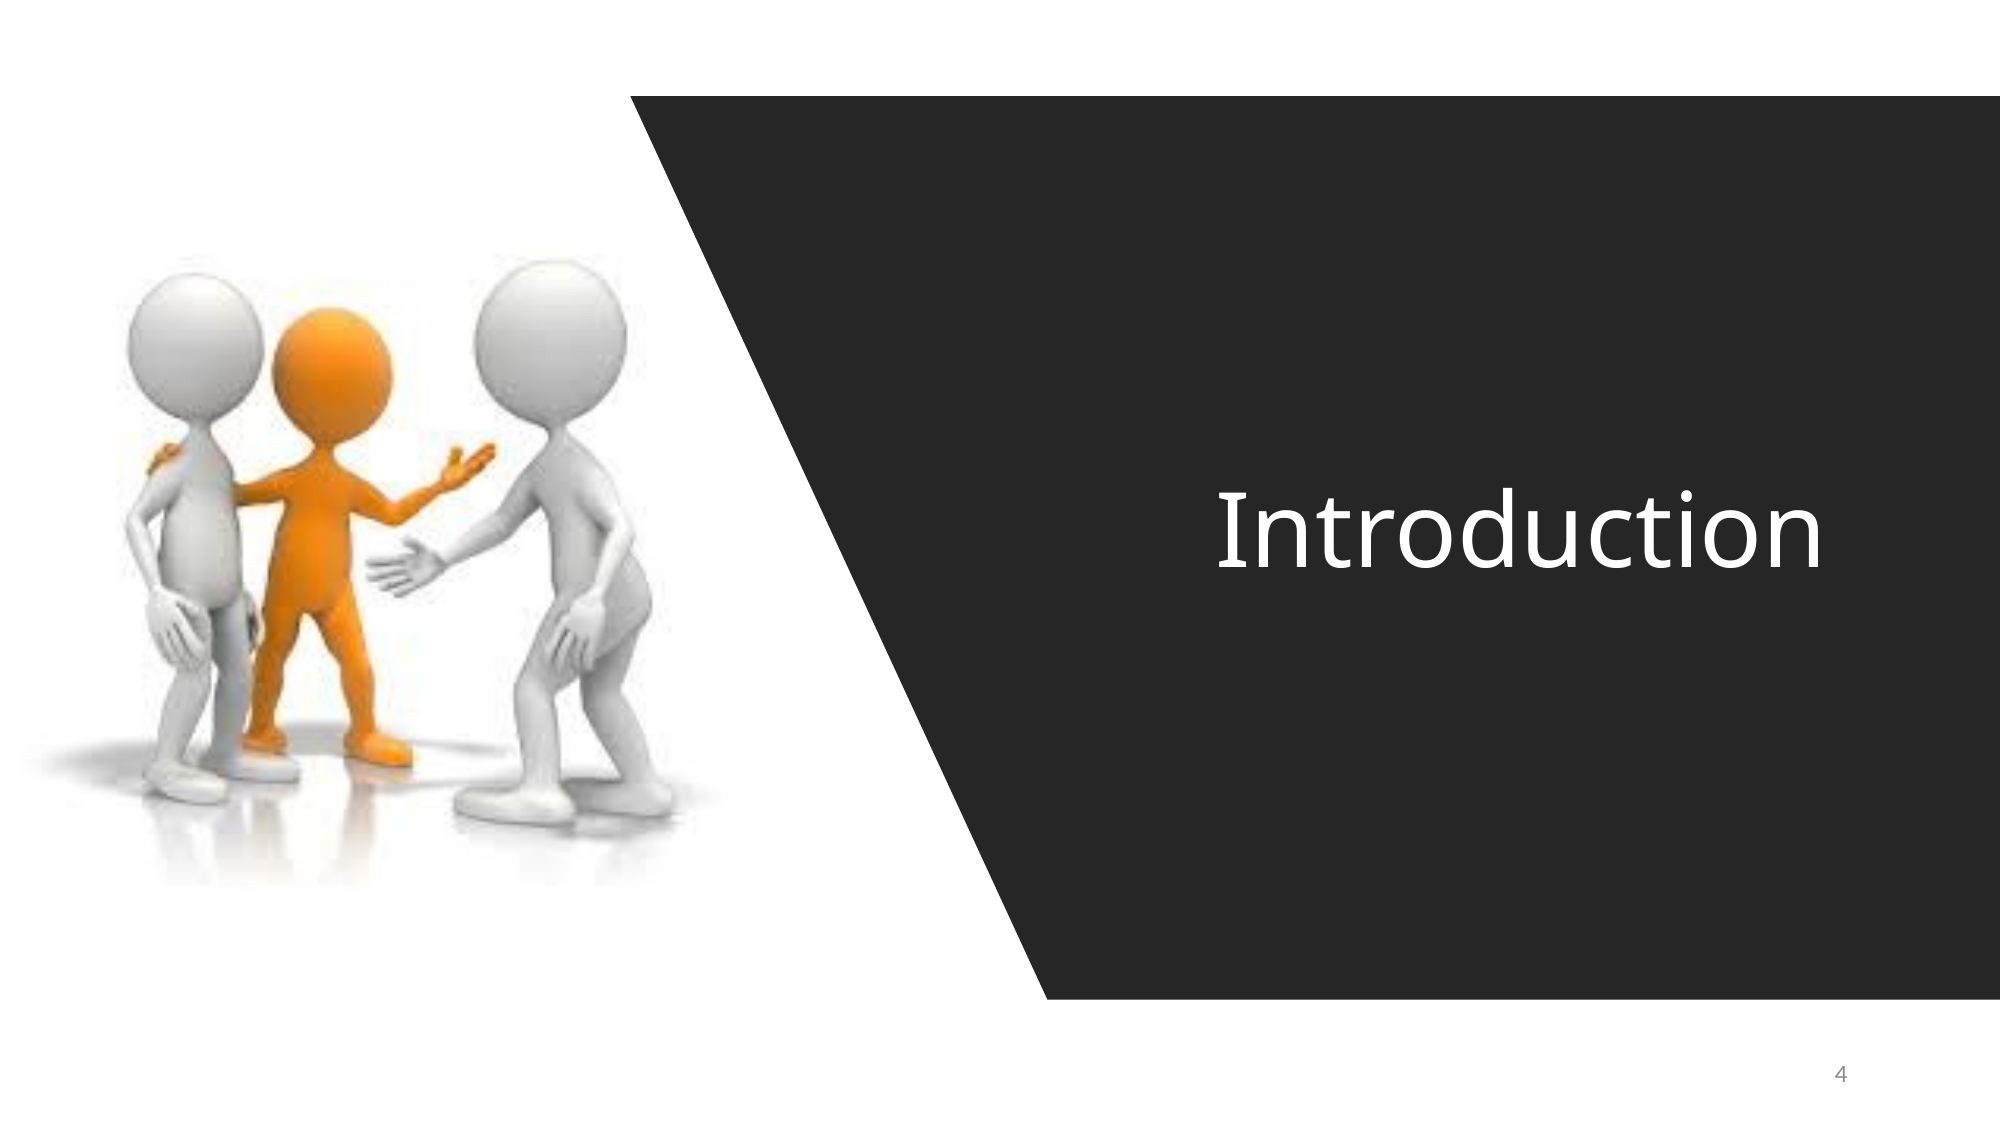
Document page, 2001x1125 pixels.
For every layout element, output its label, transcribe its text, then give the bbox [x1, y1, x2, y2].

title Introduction [930, 231, 1863, 598]
text_box [628, 94, 2000, 1001]
slide_number 4 [1412, 1042, 1863, 1103]
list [17, 230, 774, 892]
